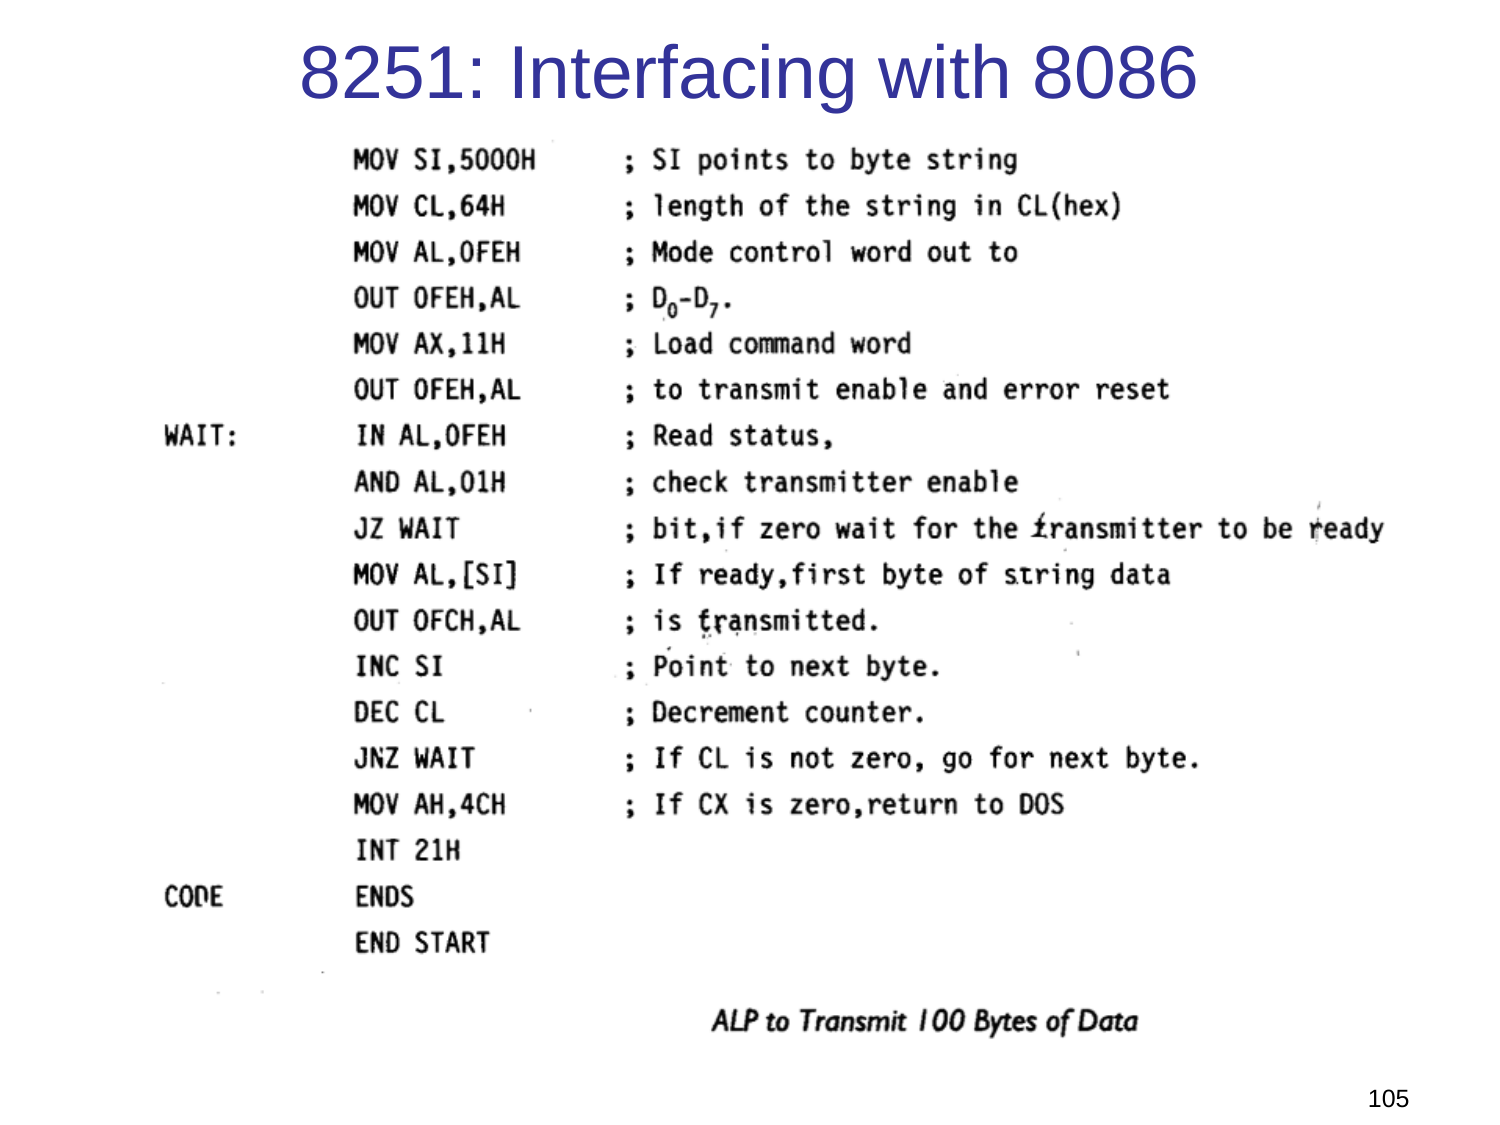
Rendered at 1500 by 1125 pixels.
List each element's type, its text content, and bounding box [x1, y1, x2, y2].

title 8251: Interfacing with 8086 [24, 12, 1476, 126]
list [109, 137, 1391, 1051]
slide_number 105 [1074, 1074, 1426, 1103]
